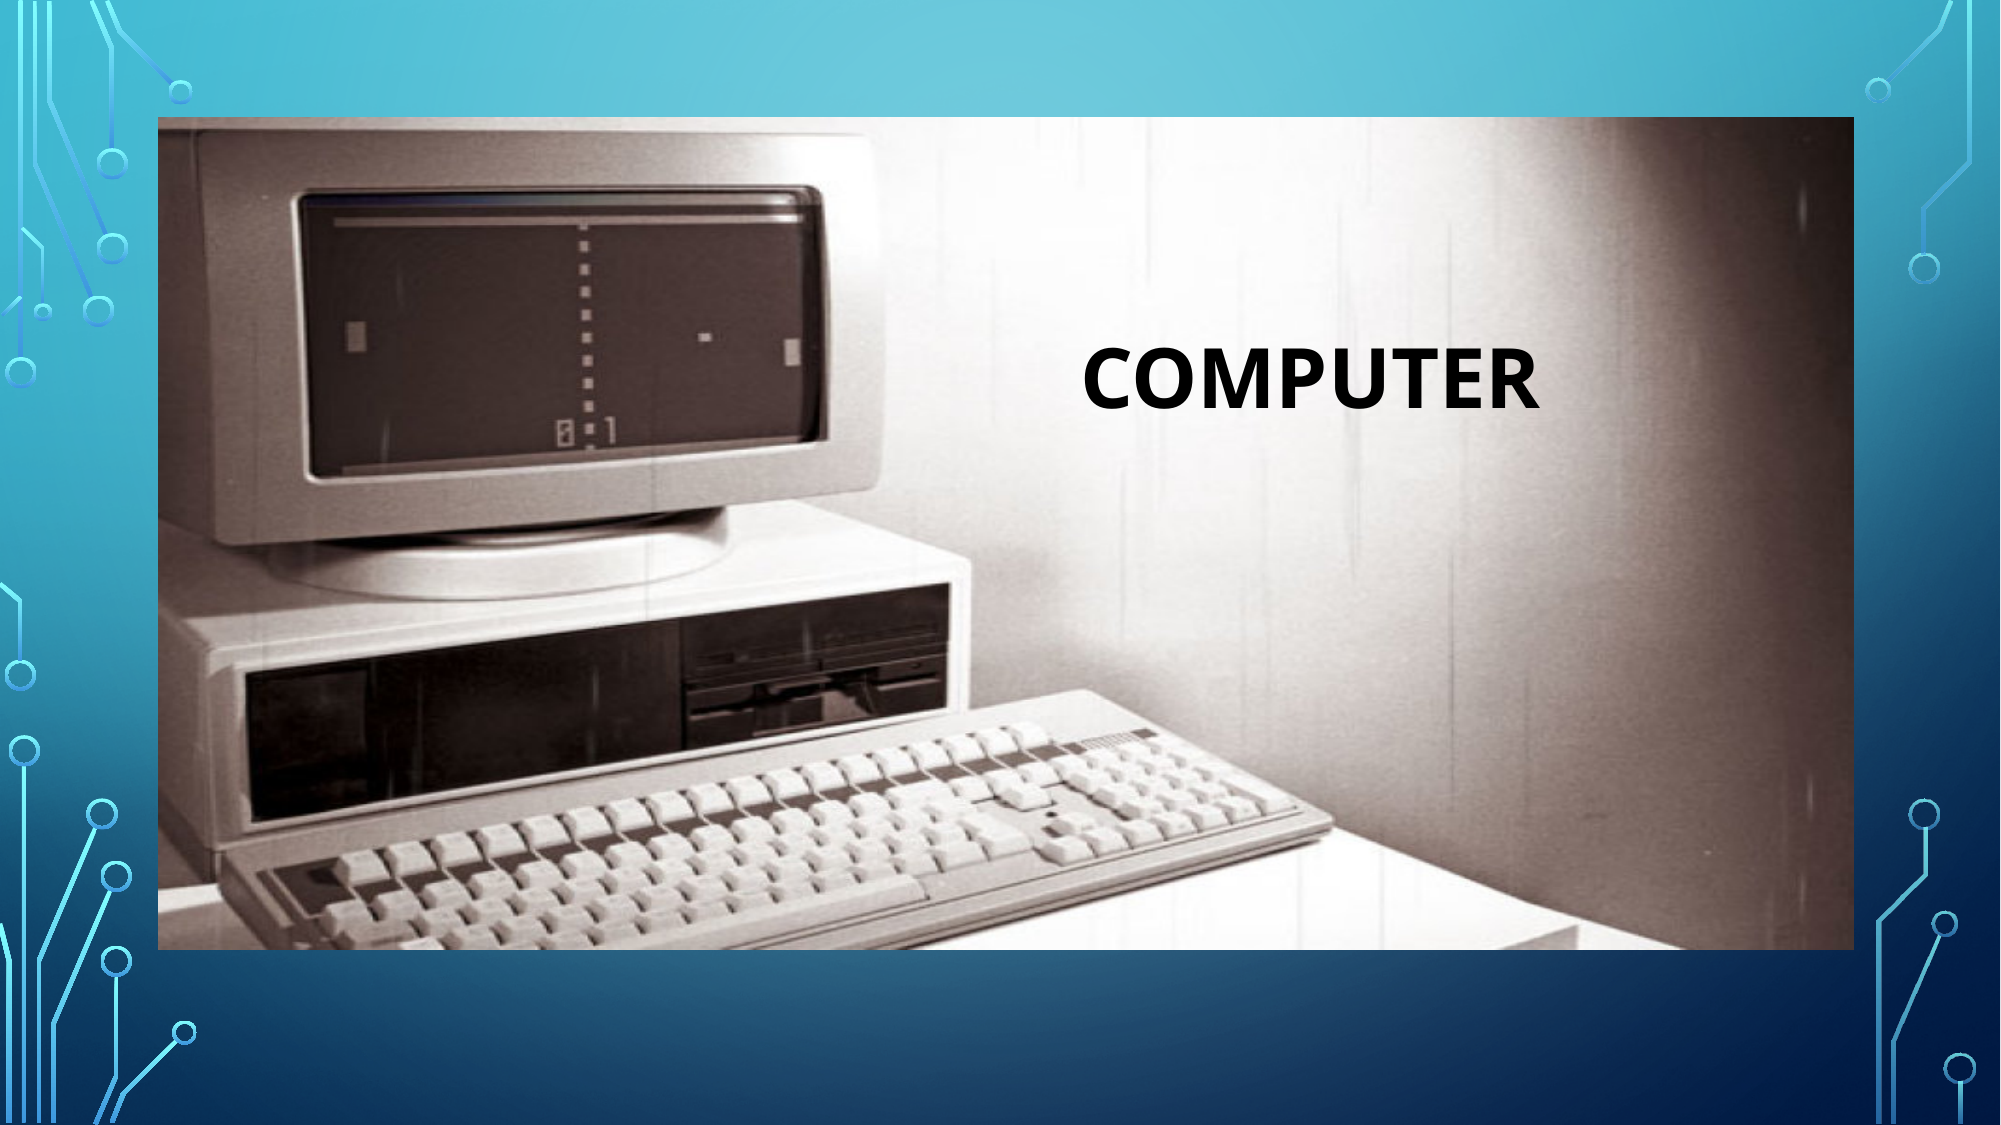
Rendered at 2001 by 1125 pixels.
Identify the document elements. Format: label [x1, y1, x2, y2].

list [158, 117, 1854, 951]
